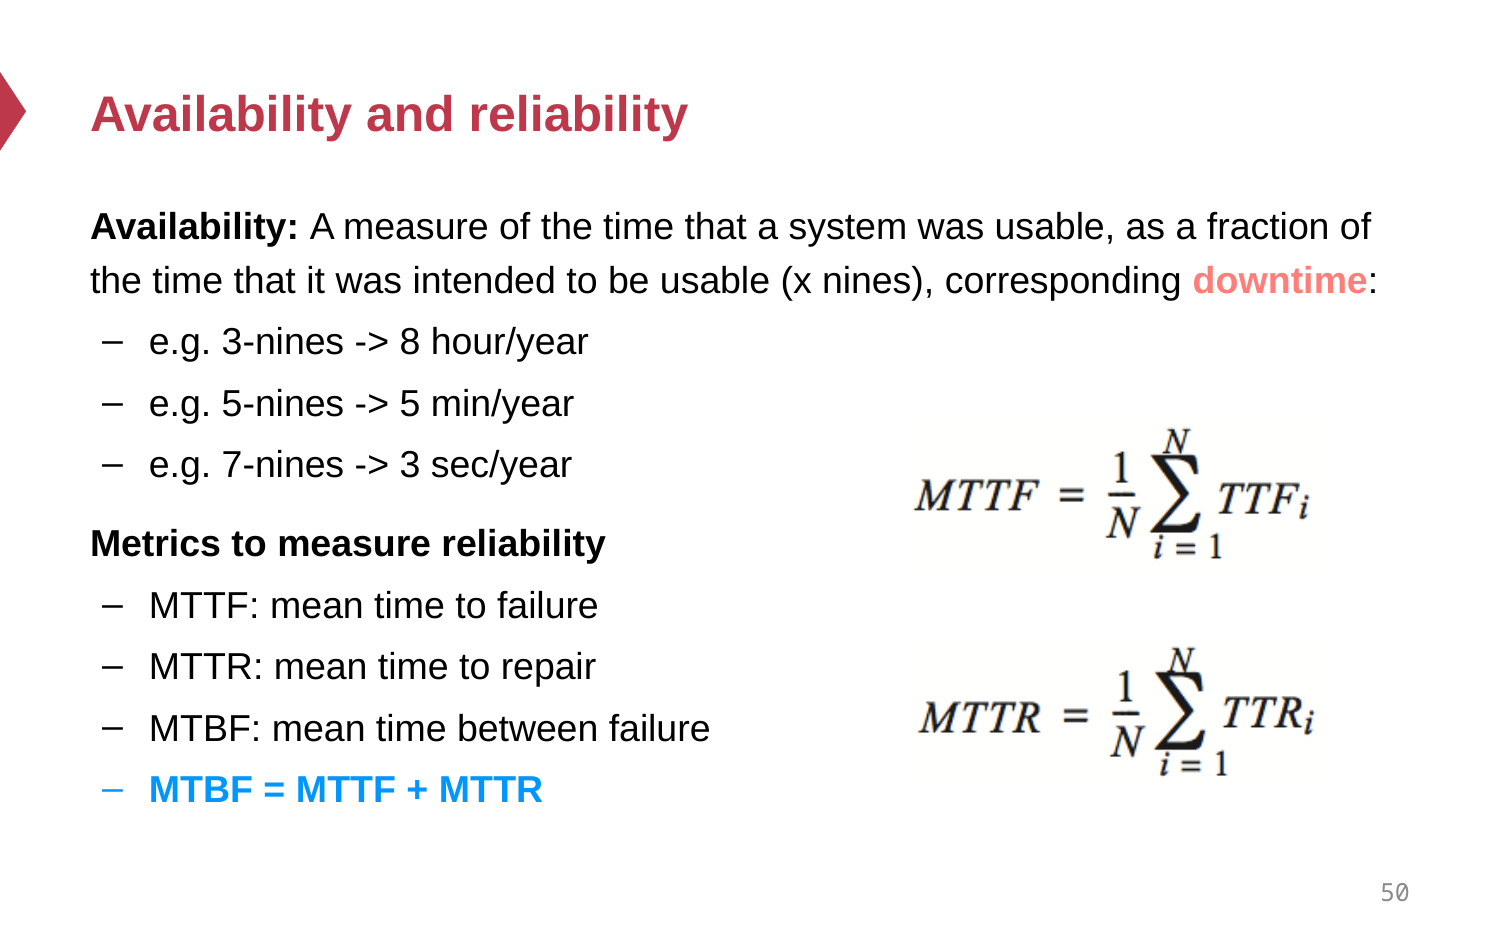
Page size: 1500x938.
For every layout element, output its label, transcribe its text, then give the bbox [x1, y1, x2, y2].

list Availability: A measure of the time that a system was usable, as a fraction of the time that it was intended to be usable (x nines), corresponding downtime: e.g. 3-nines -> 8 hour/year e.g. 5-nines -> 5 min/year e.g. 7-nines -> 3 sec/year Metrics to measure reliability MTTF: mean time to failure MTTR: mean time to repair MTBF: mean time between failure MTBF = MTTF + MTTR [75, 185, 1425, 900]
picture [903, 421, 1341, 576]
slide_number 50 [1074, 868, 1425, 919]
picture [903, 632, 1330, 788]
title Availability and reliability [75, 37, 1425, 185]
